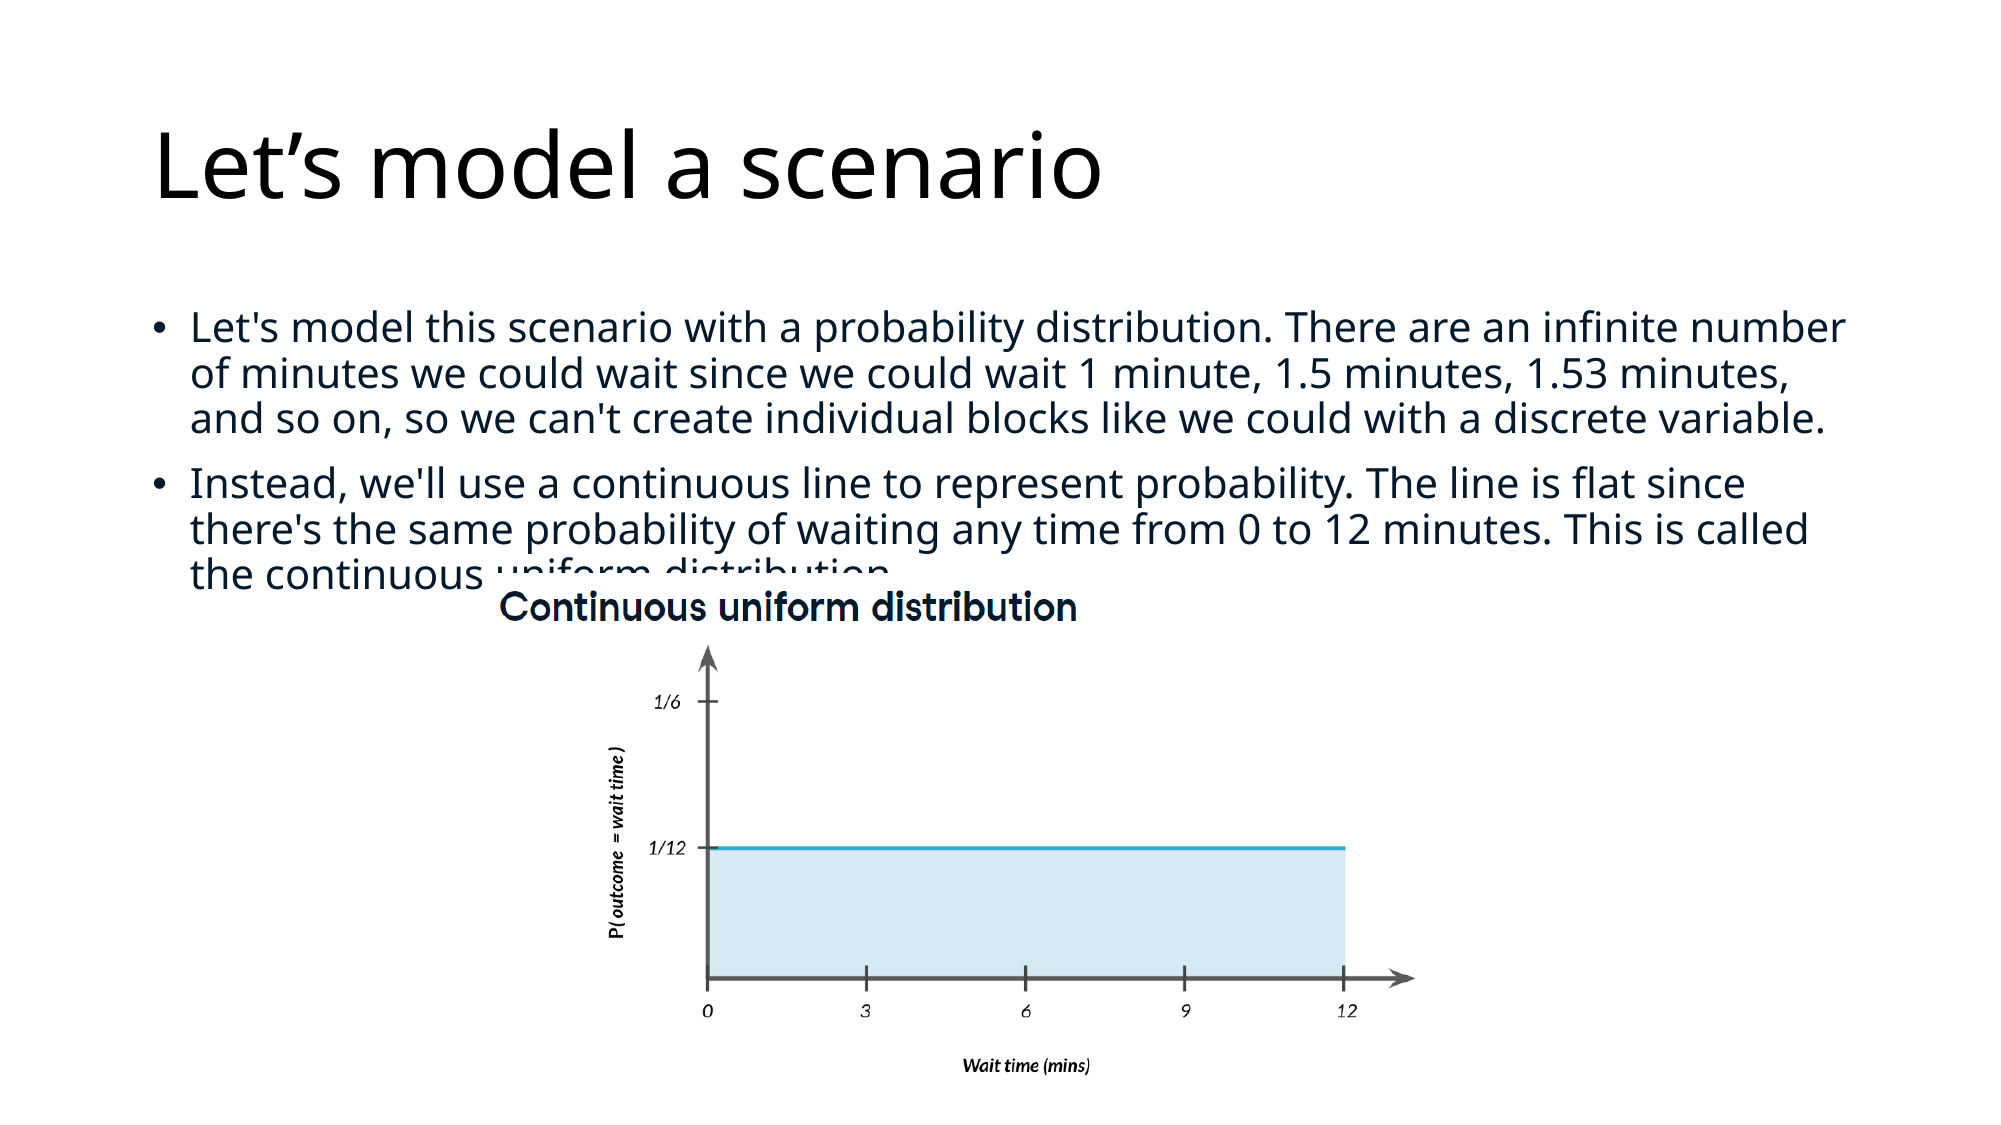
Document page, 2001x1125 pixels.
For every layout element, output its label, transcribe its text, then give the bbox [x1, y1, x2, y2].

picture [490, 573, 1510, 1085]
title Let’s model a scenario [137, 59, 1863, 278]
list Let's model this scenario with a probability distribution. There are an infinite number of minutes we could wait since we could wait 1 minute, 1.5 minutes, 1.53 minutes, and so on, so we can't create individual blocks like we could with a discrete variable. Instead, we'll use a continuous line to represent probability. The line is flat since there's the same probability of waiting any time from 0 to 12 minutes. This is called the continuous uniform distribution. [137, 299, 1863, 1014]
